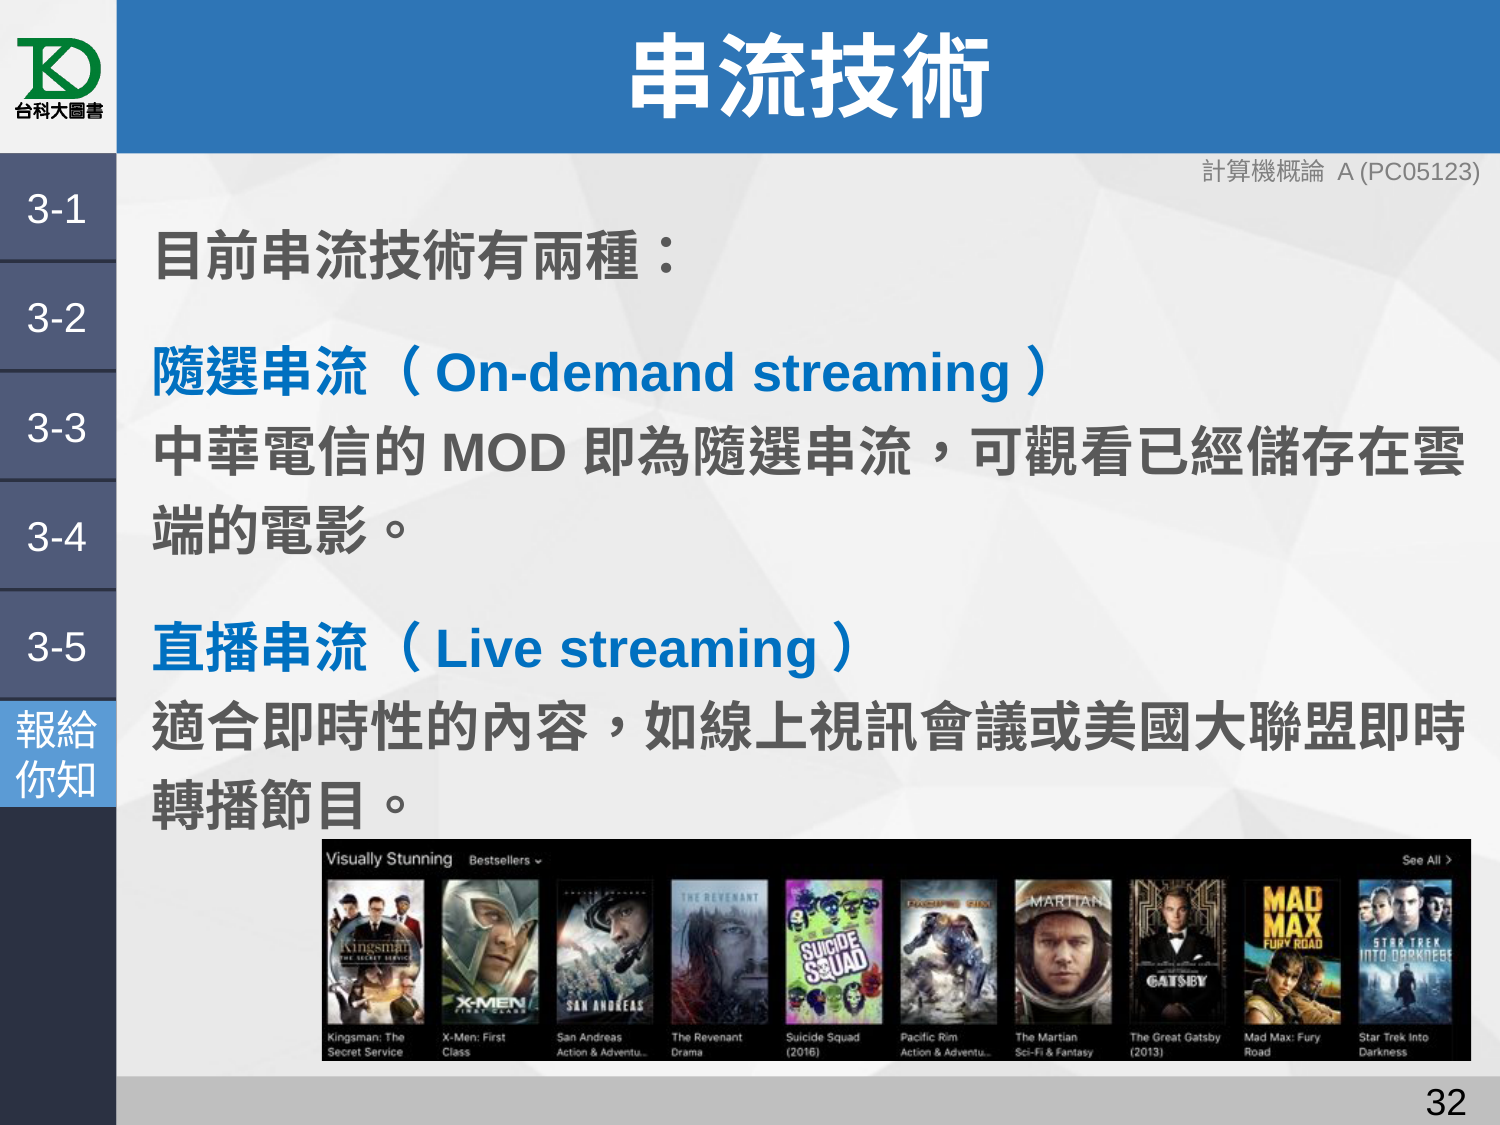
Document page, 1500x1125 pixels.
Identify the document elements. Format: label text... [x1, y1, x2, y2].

text_box 3-3 [0, 371, 117, 479]
slide_number 31 [1323, 1070, 1482, 1125]
text_box 3-1 [0, 153, 117, 261]
text_box 3-5 [0, 590, 117, 698]
text_box 報給 你知 [0, 700, 117, 808]
picture [0, 0, 116, 153]
list 目前串流技術有兩種： 隨選串流（On-demand streaming） 中華電信的MOD即為隨選串流，可觀看已經儲存在雲端的電影。 直播串流（Live streaming） 適合即時性的內容，如線上視訊會議或美國大聯盟即時轉播節目。 [136, 199, 1482, 1042]
picture [117, 158, 1500, 1076]
title 串流技術 [116, 4, 1500, 158]
text_box 3-2 [0, 262, 117, 370]
text_box 3-4 [0, 481, 117, 589]
